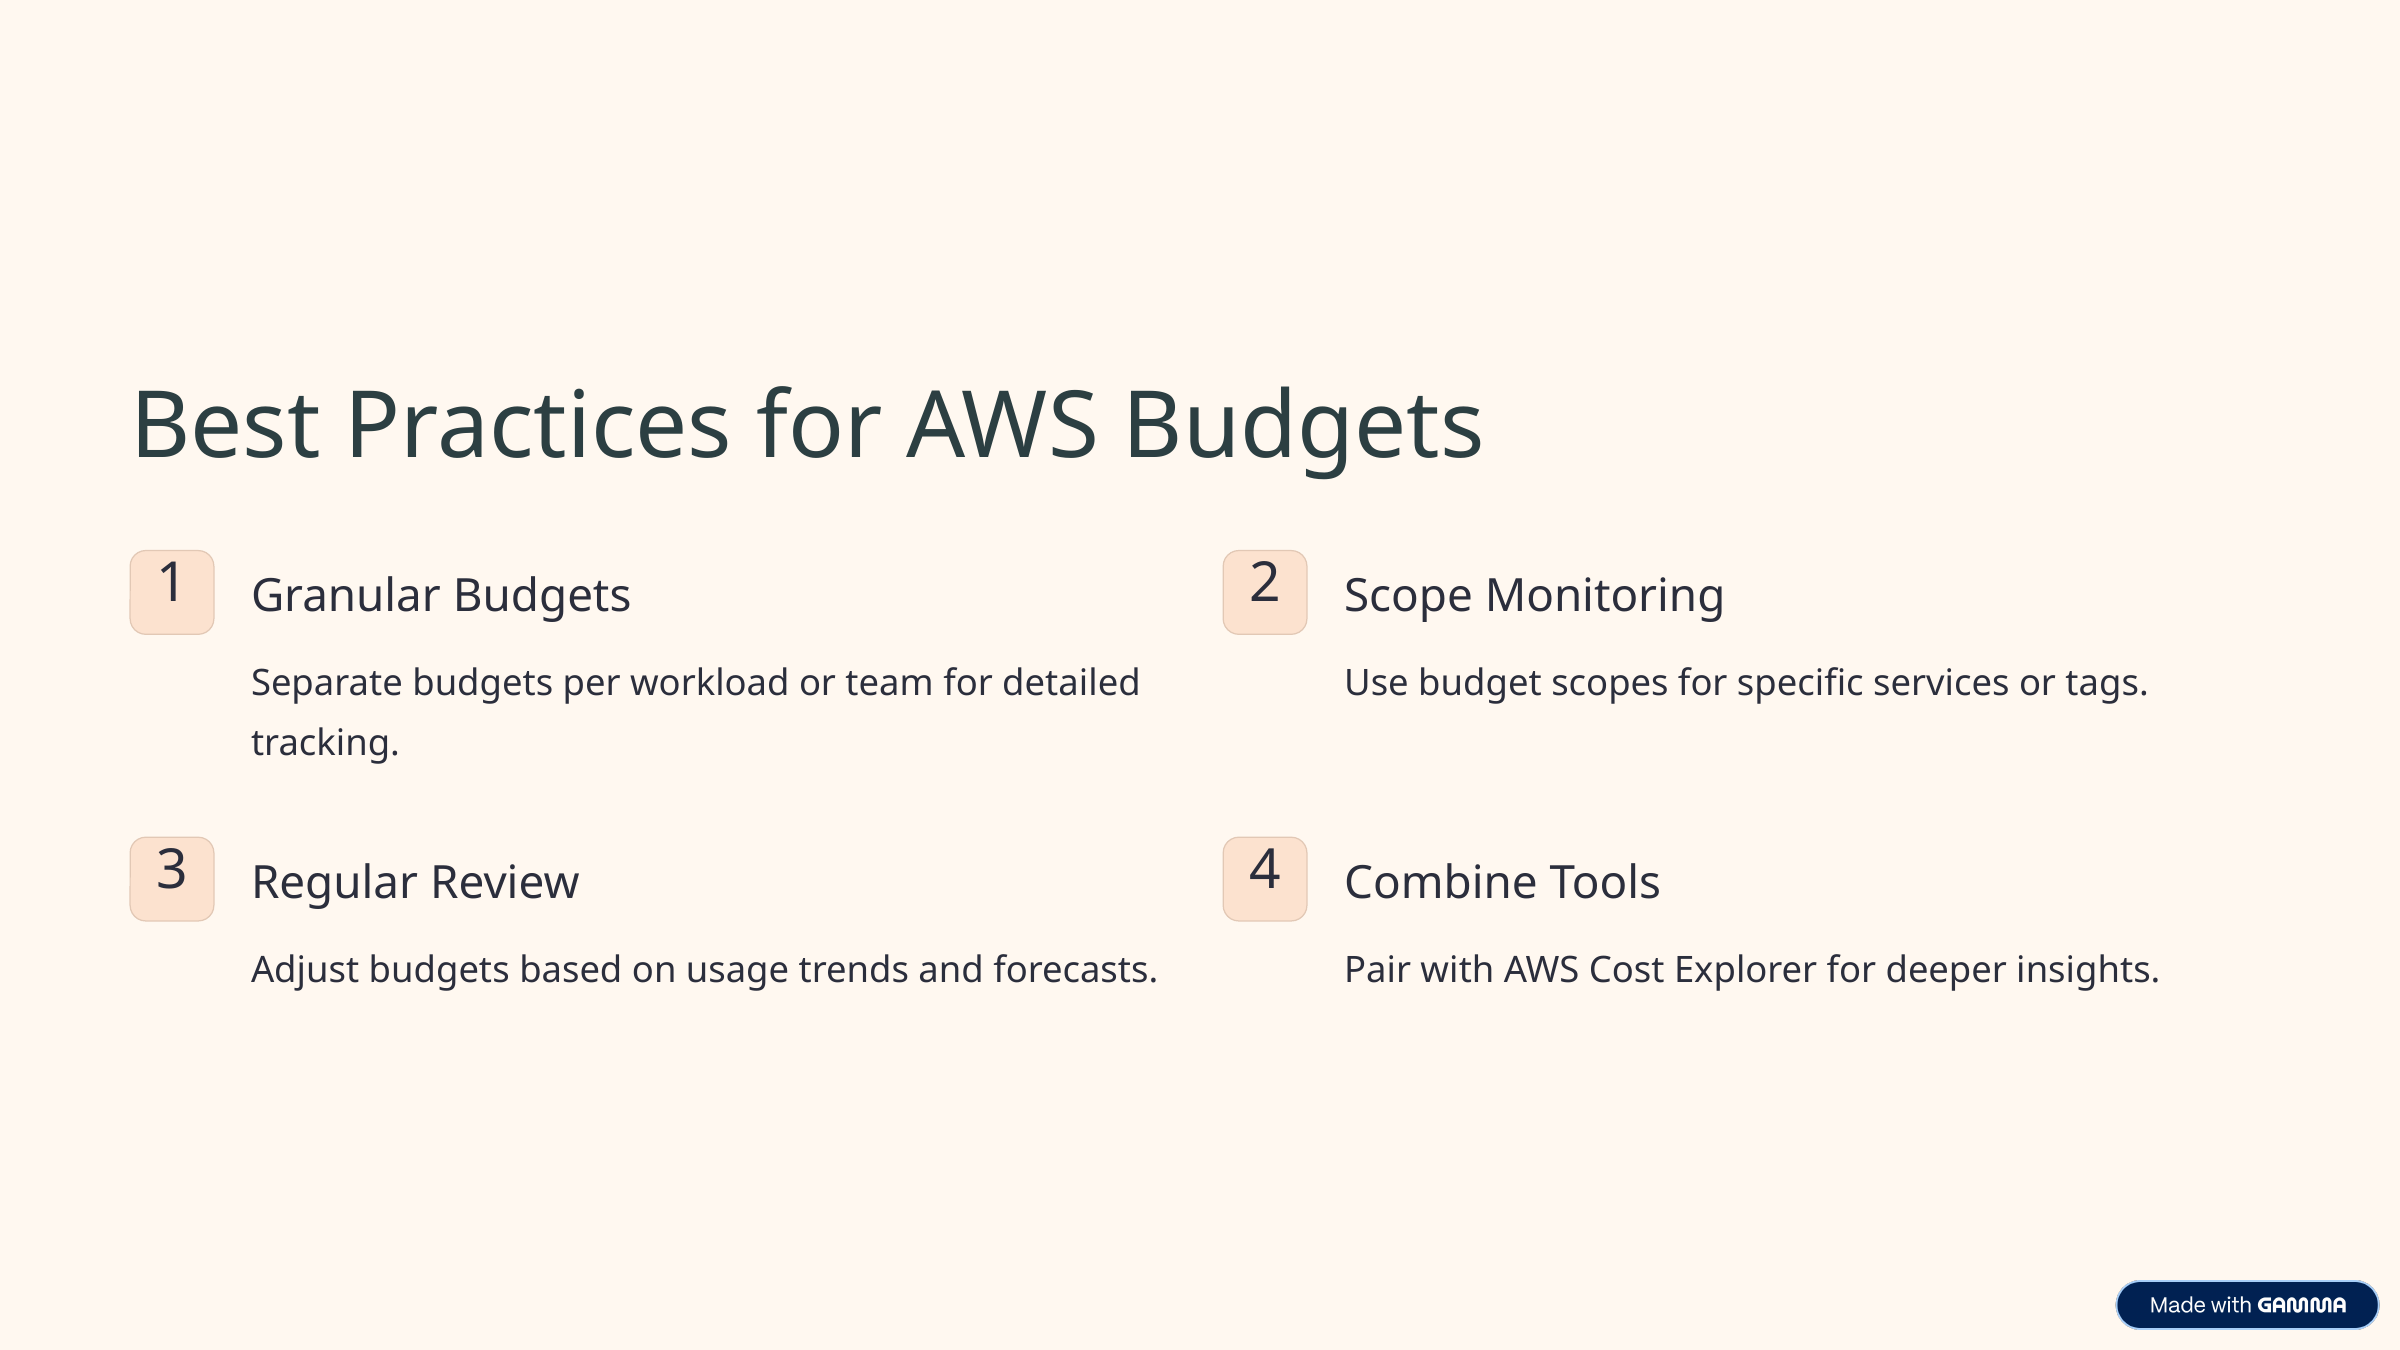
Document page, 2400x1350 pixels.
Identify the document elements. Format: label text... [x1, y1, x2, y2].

text_box Use budget scopes for specific services or tags. [1344, 643, 2270, 704]
text_box Granular Budgets [251, 563, 717, 622]
text_box 4 [1237, 844, 1293, 914]
text_box Separate budgets per workload or team for detailed tracking. [251, 643, 1177, 763]
text_box 1 [144, 557, 200, 628]
text_box Pair with AWS Cost Explorer for deeper insights. [1344, 930, 2270, 990]
text_box 3 [144, 844, 200, 914]
text_box [1223, 837, 1307, 921]
text_box Adjust budgets based on usage trends and forecasts. [251, 930, 1177, 990]
text_box Combine Tools [1344, 850, 1810, 909]
text_box Regular Review [251, 850, 717, 909]
text_box [1223, 550, 1307, 635]
text_box [130, 837, 214, 921]
text_box [130, 550, 214, 635]
text_box 2 [1237, 557, 1293, 628]
text_box Scope Monitoring [1344, 563, 1810, 622]
picture [2106, 1271, 2389, 1339]
text_box Best Practices for AWS Budgets [130, 359, 1473, 477]
